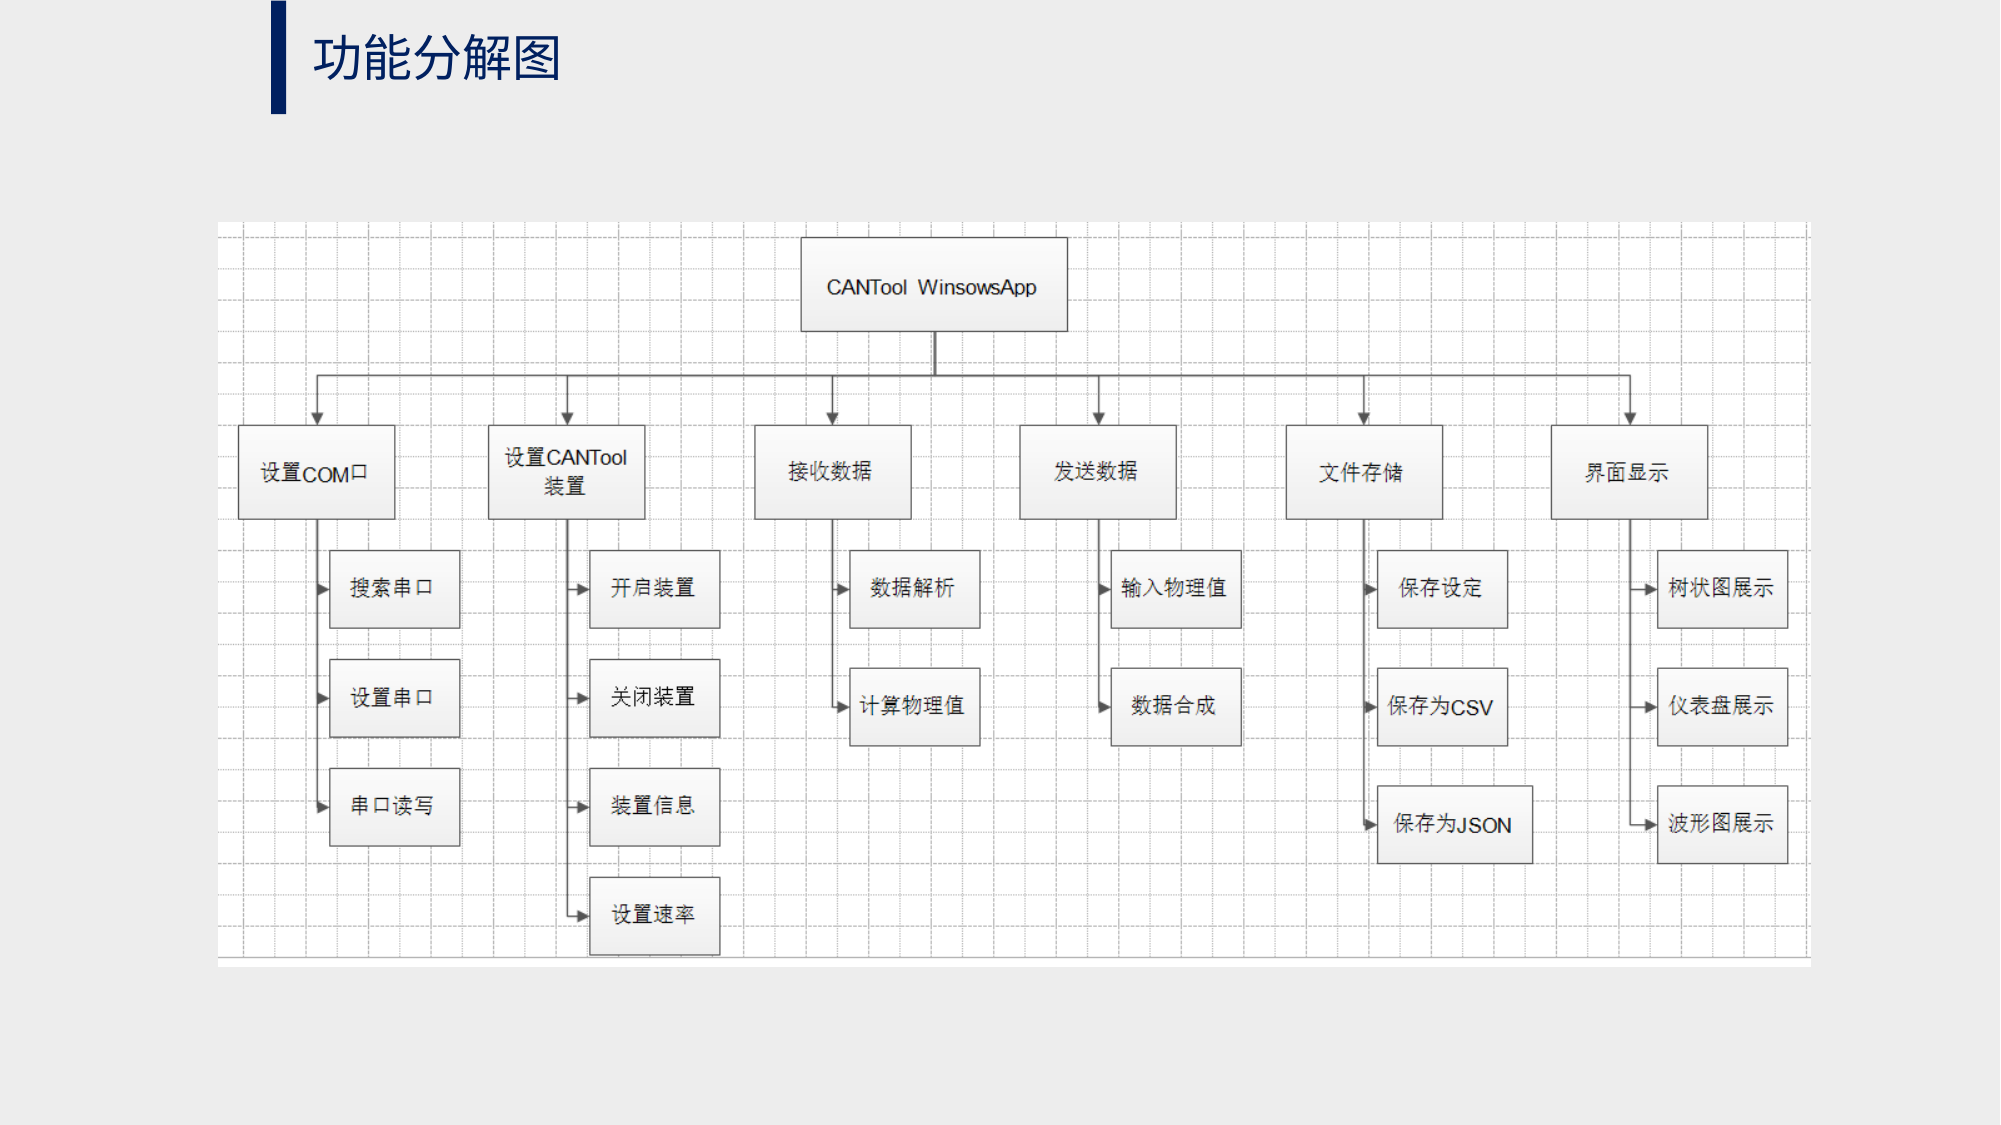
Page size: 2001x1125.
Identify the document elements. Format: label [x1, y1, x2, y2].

text_box [271, 0, 747, 115]
picture [217, 222, 1811, 967]
